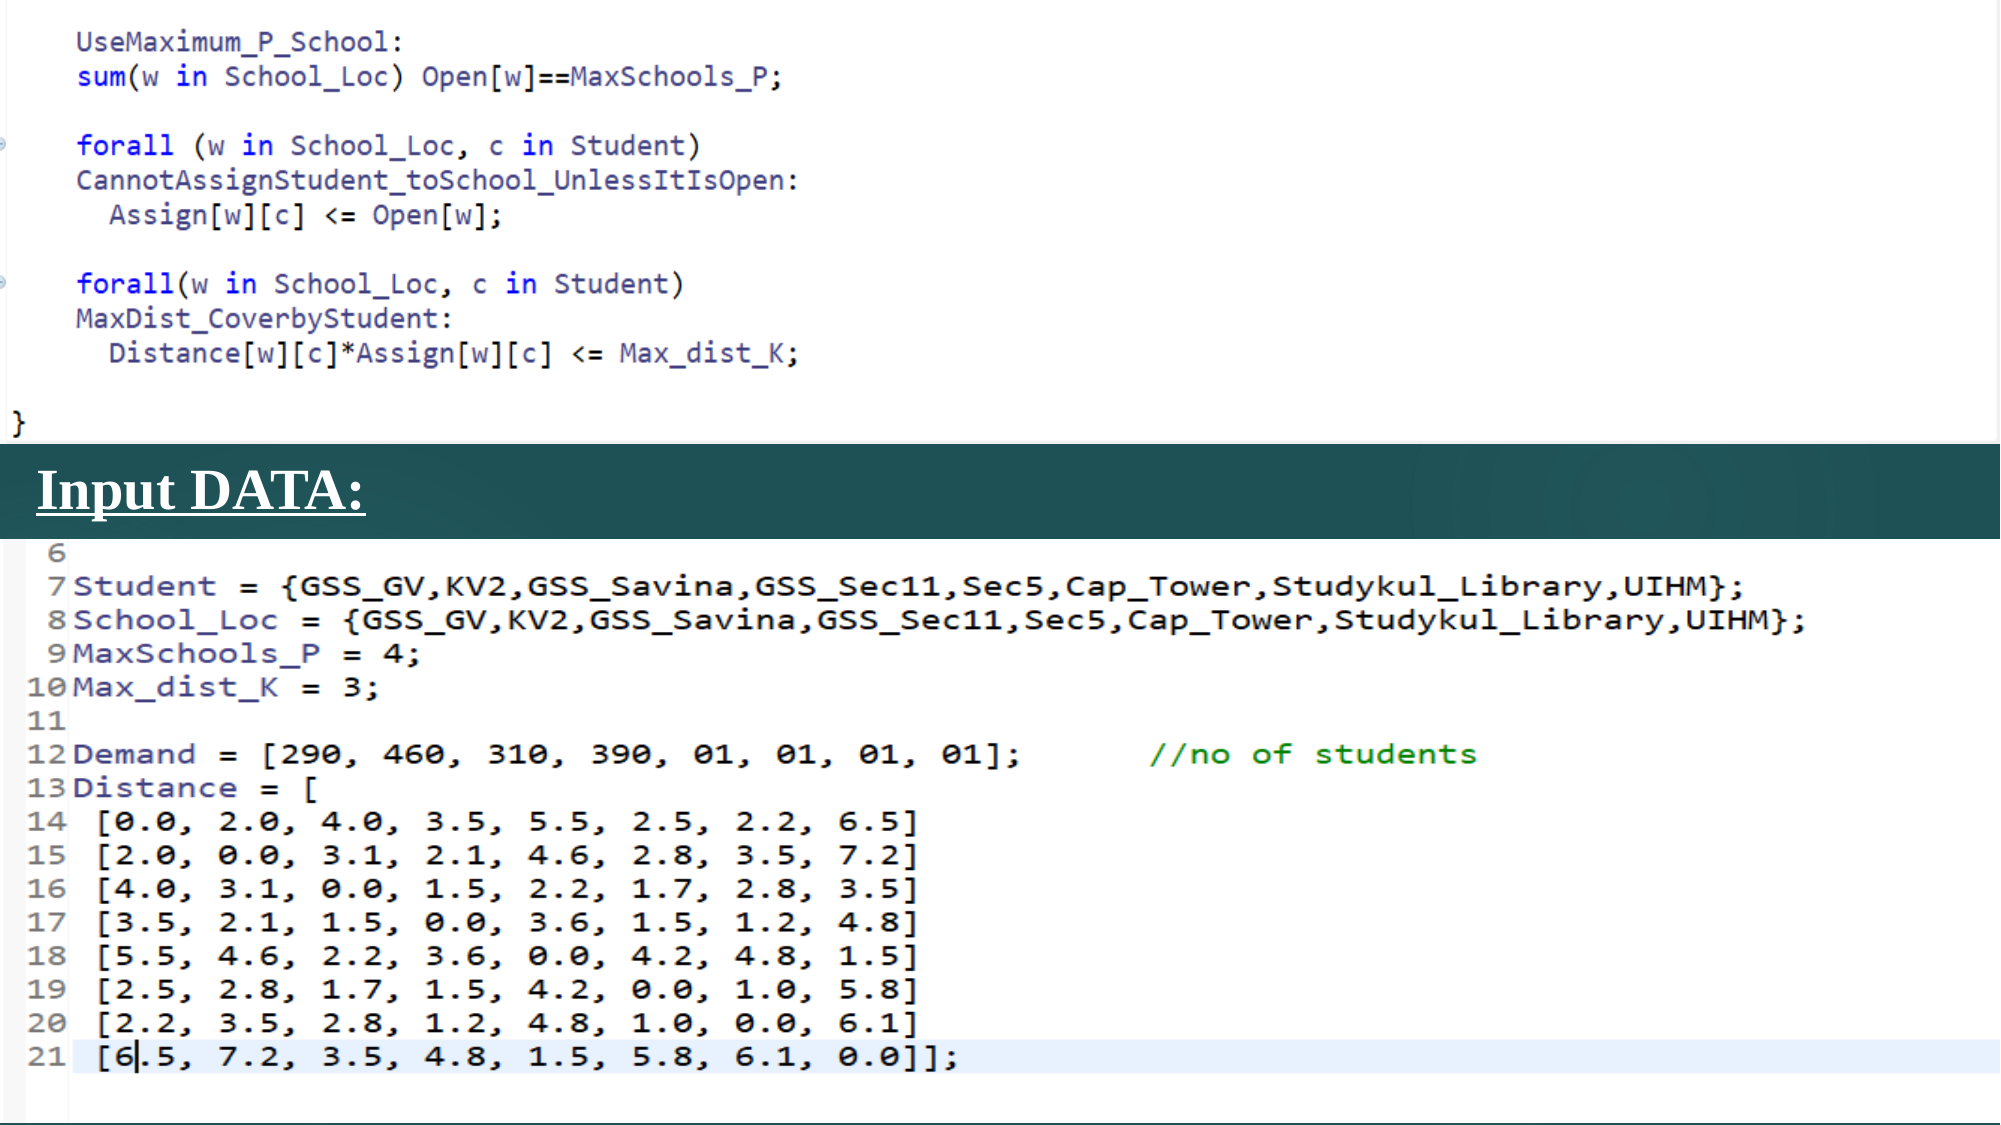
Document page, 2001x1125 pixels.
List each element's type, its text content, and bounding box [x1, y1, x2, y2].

text_box Input DATA: [21, 455, 1677, 529]
picture [0, 0, 2000, 1125]
